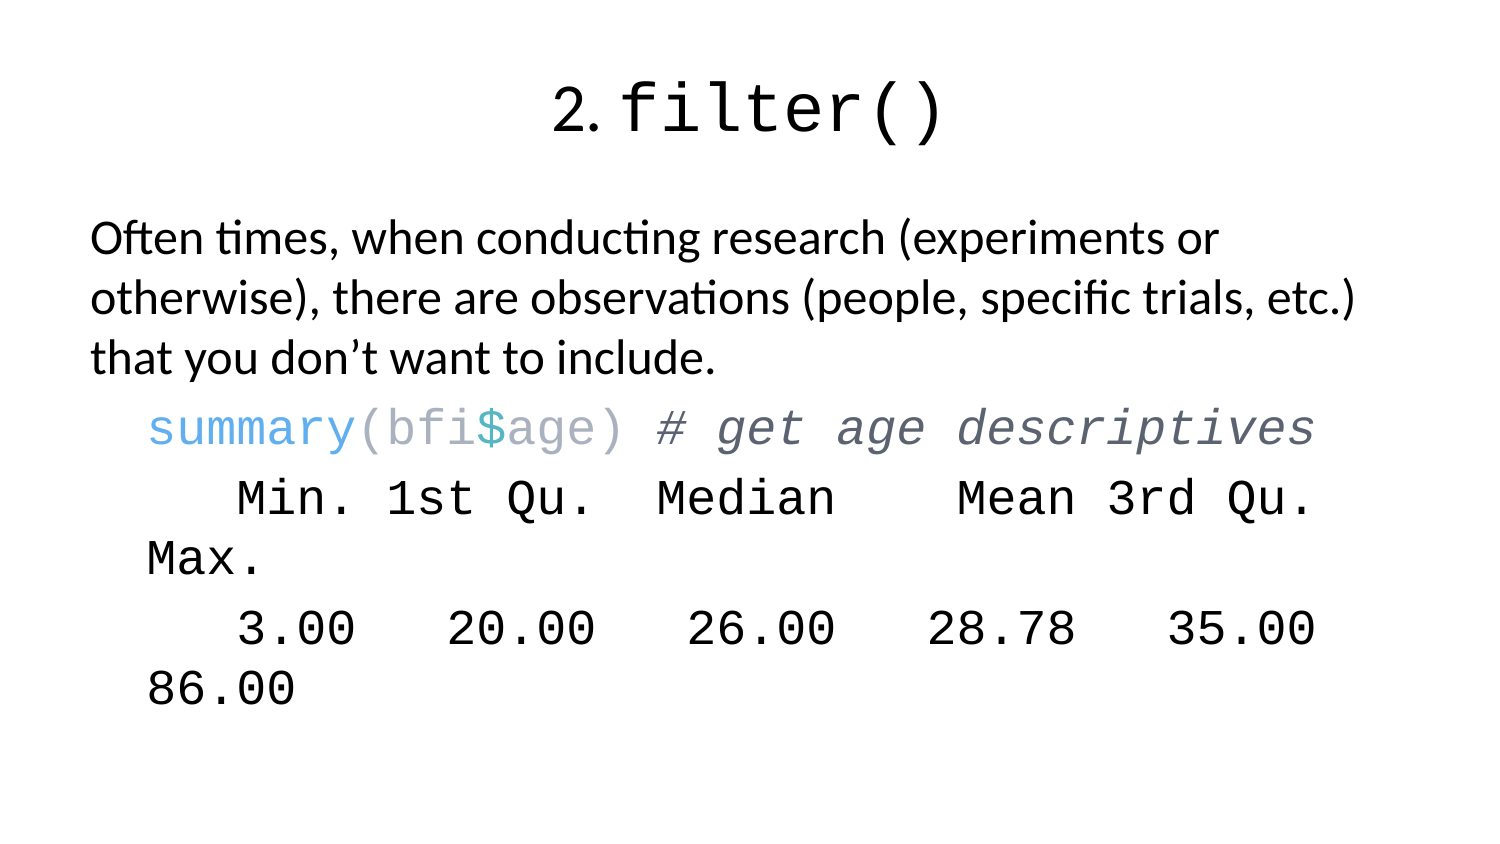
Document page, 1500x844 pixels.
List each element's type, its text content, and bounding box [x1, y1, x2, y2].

title 2. filter() [75, 33, 1425, 175]
list Often times, when conducting research (experiments or otherwise), there are observations (people, specific trials, etc.) that you don’t want to include. summary(bfi$age) # get age descriptives Min. 1st Qu. Median Mean 3rd Qu. Max. 3.00 20.00 26.00 28.78 35.00 86.00 [75, 196, 1425, 754]
